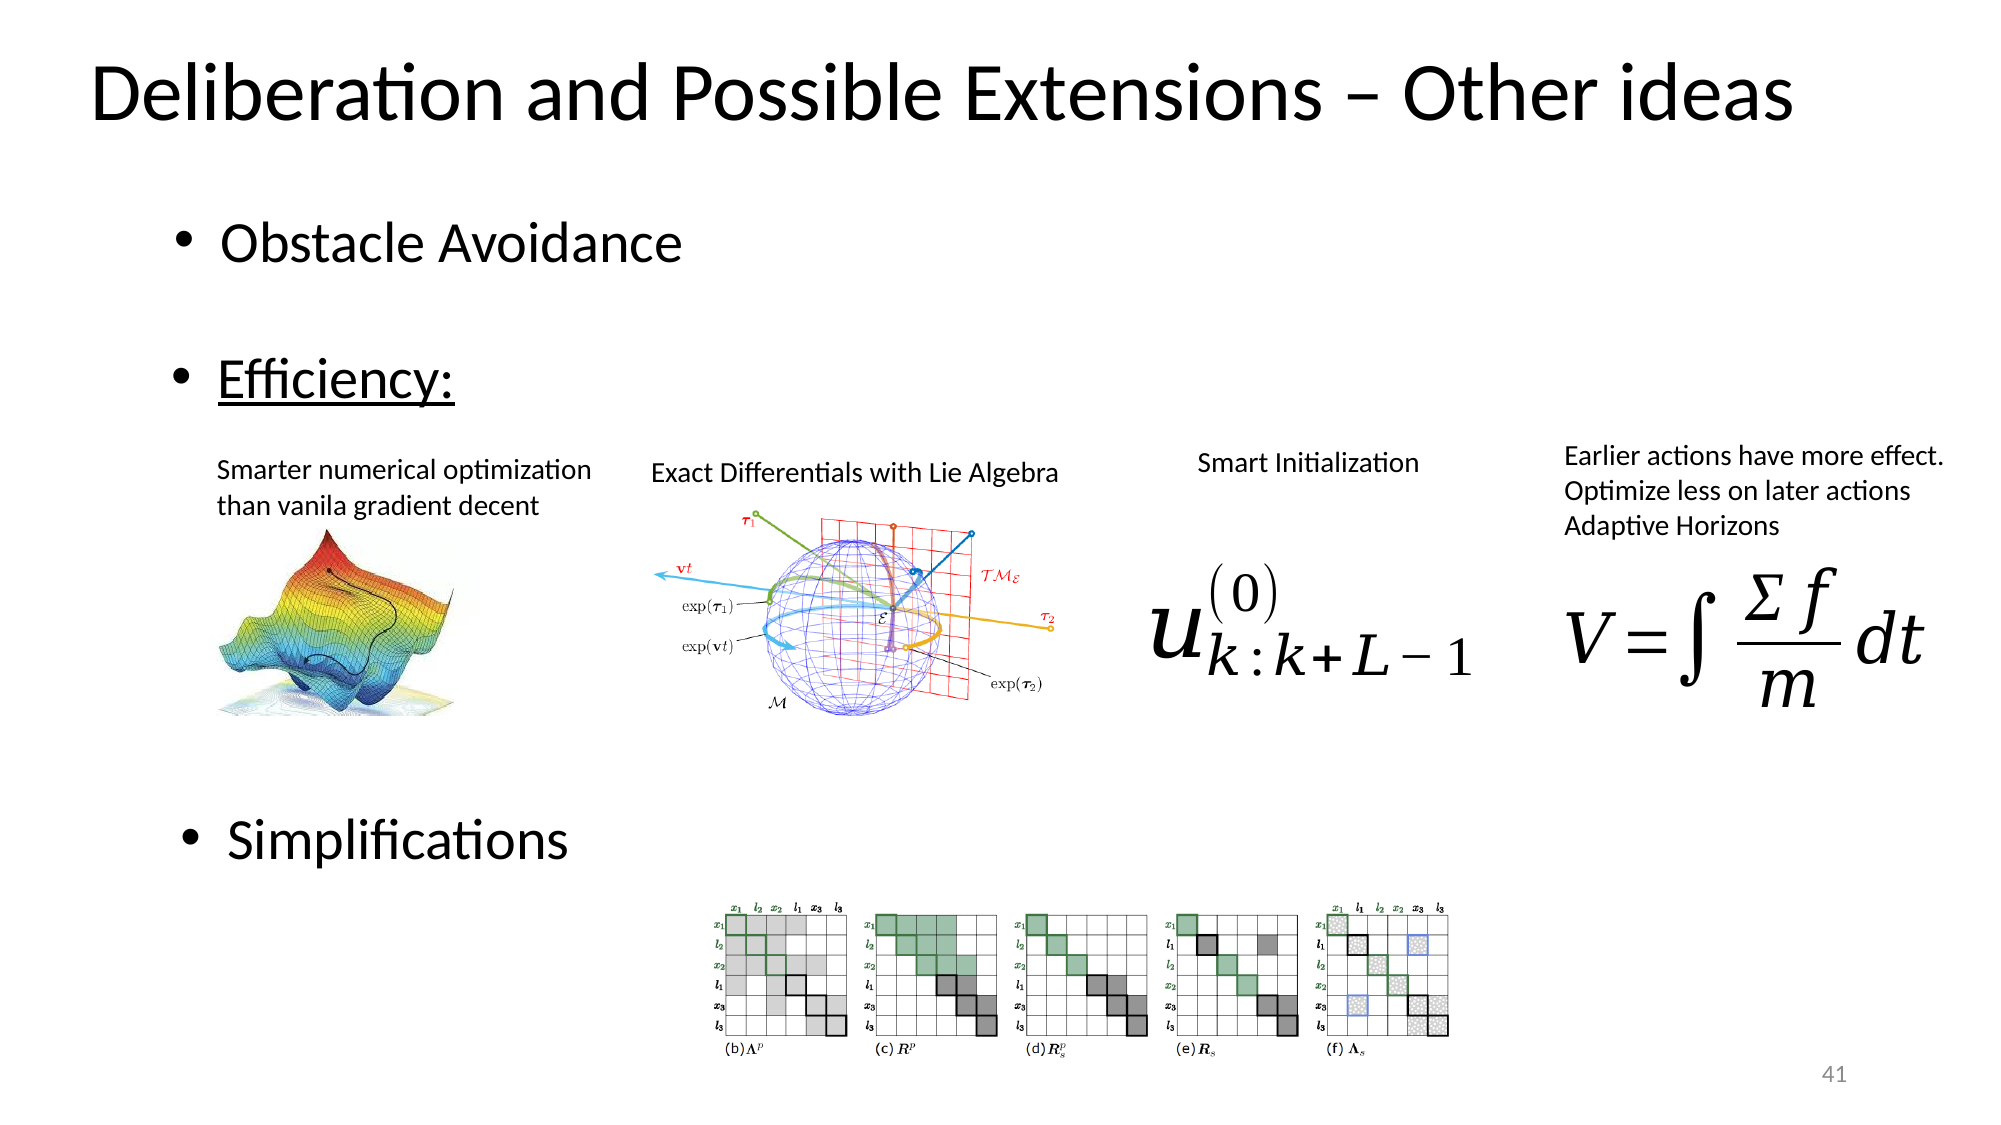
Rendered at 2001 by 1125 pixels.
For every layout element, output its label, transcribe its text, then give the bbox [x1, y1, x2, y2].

picture [702, 889, 1462, 1065]
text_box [156, 332, 1963, 725]
text_box Obstacle Avoidance [159, 196, 699, 282]
text_box Deliberation and Possible Extensions – Other ideas [75, 30, 1812, 145]
text_box Simplifications [165, 793, 1166, 879]
slide_number 41 [1412, 1042, 1863, 1103]
